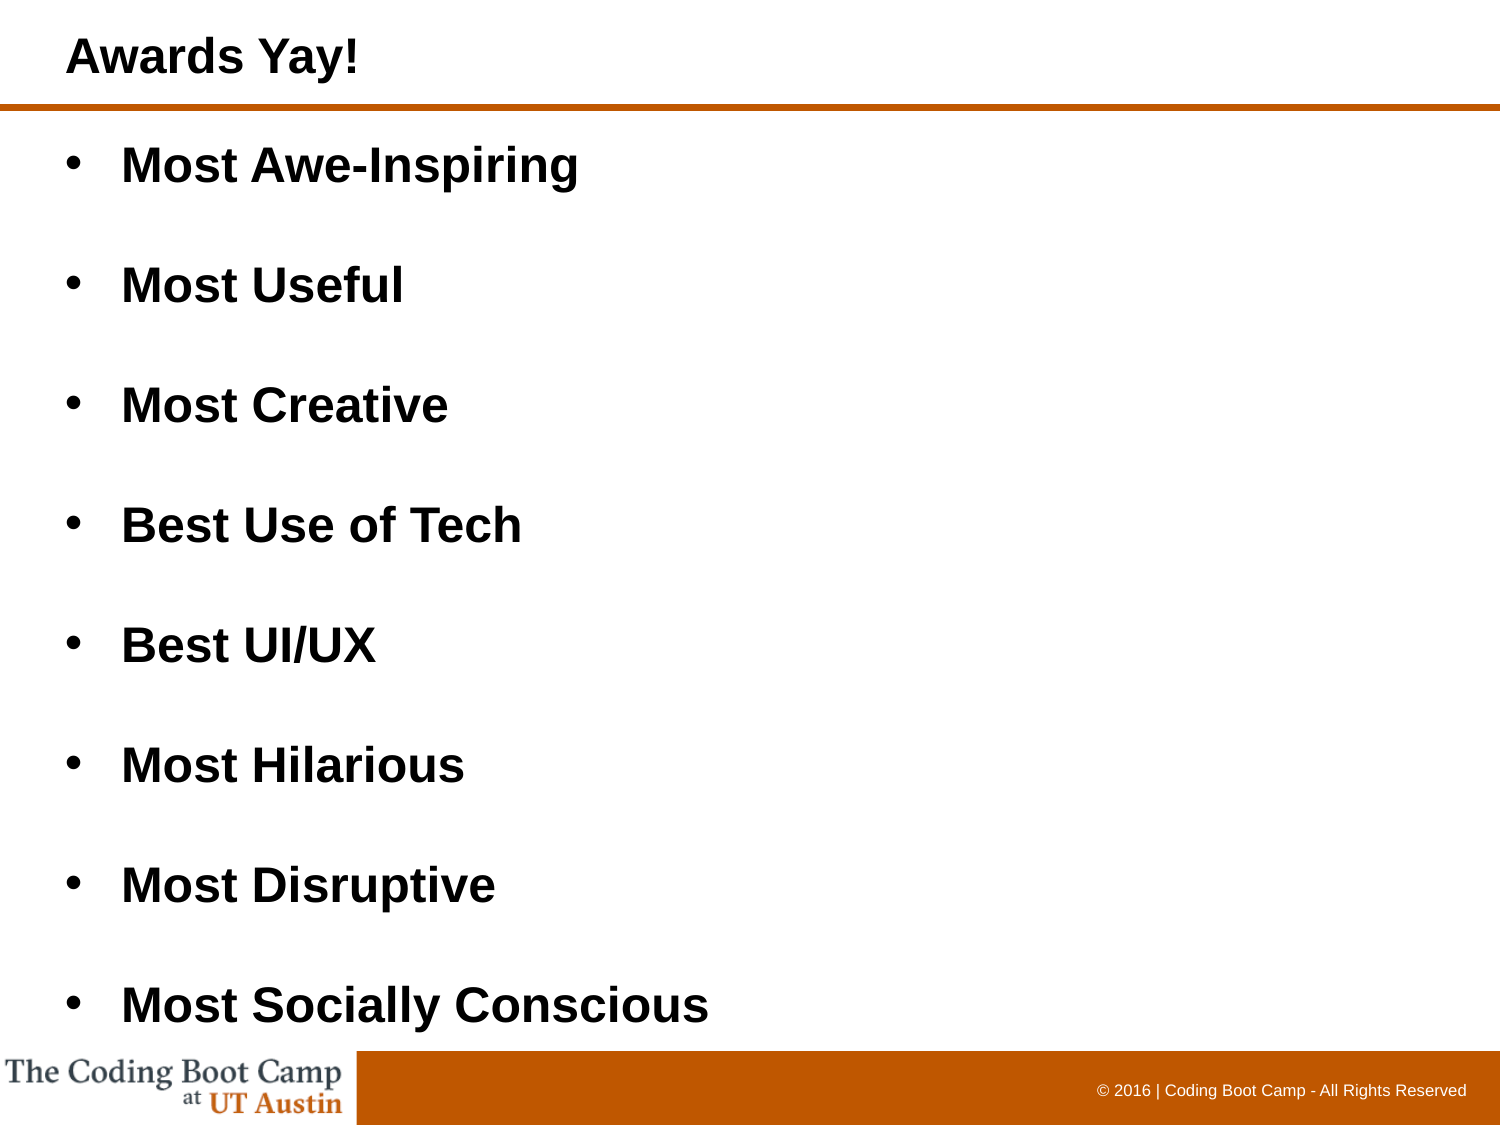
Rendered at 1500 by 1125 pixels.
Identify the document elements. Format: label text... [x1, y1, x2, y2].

picture [0, 1050, 357, 1125]
text_box Most Awe-Inspiring Most Useful Most Creative Best Use of Tech Best UI/UX Most Hilarious Most Disruptive Most Socially Conscious [50, 124, 1425, 1040]
text_box Awards Yay! [49, 16, 1163, 91]
